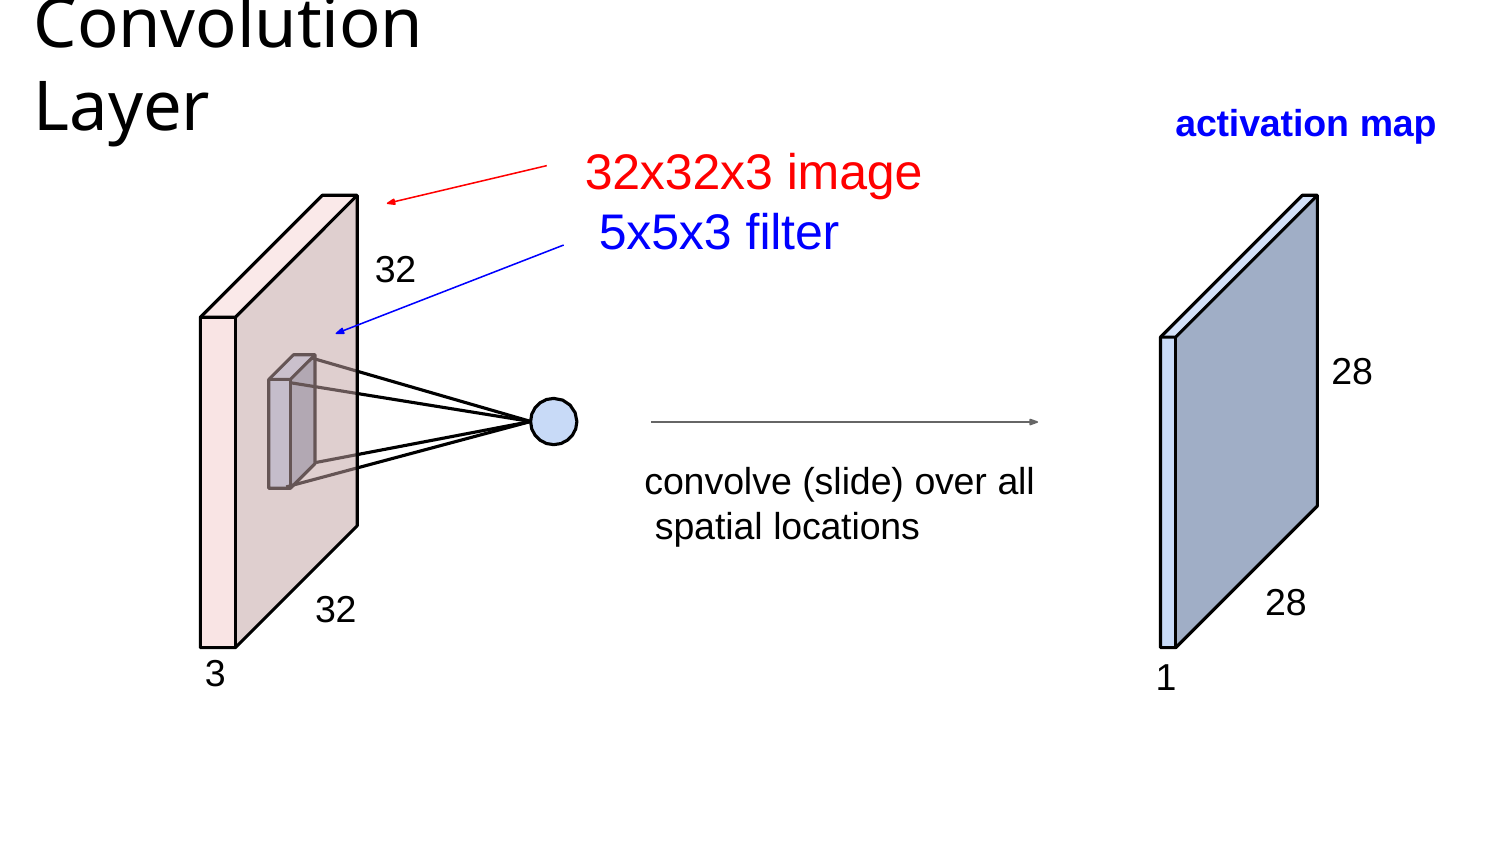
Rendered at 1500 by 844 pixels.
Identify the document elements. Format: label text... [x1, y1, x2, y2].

text_box 3 [202, 650, 228, 695]
text_box [200, 195, 358, 318]
text_box convolve (slide) over all spatial locations [642, 455, 1039, 547]
text_box activation map [1173, 96, 1441, 144]
text_box 28 [1329, 344, 1376, 392]
text_box 32x32x3 image 5x5x3 filter 32 [372, 136, 926, 290]
text_box [202, 195, 356, 315]
text_box [1030, 419, 1038, 425]
text_box [236, 196, 358, 647]
text_box 1 [1153, 654, 1179, 699]
text_box [1164, 195, 1316, 333]
text_box [387, 199, 395, 205]
text_box [530, 398, 577, 445]
text_box [1176, 196, 1318, 648]
title Convolution Layer [31, 0, 540, 145]
text_box 28 [1263, 576, 1309, 624]
text_box 32 [312, 583, 359, 631]
text_box [1160, 195, 1318, 338]
text_box [1160, 338, 1175, 648]
text_box [200, 318, 235, 648]
text_box [336, 328, 344, 334]
